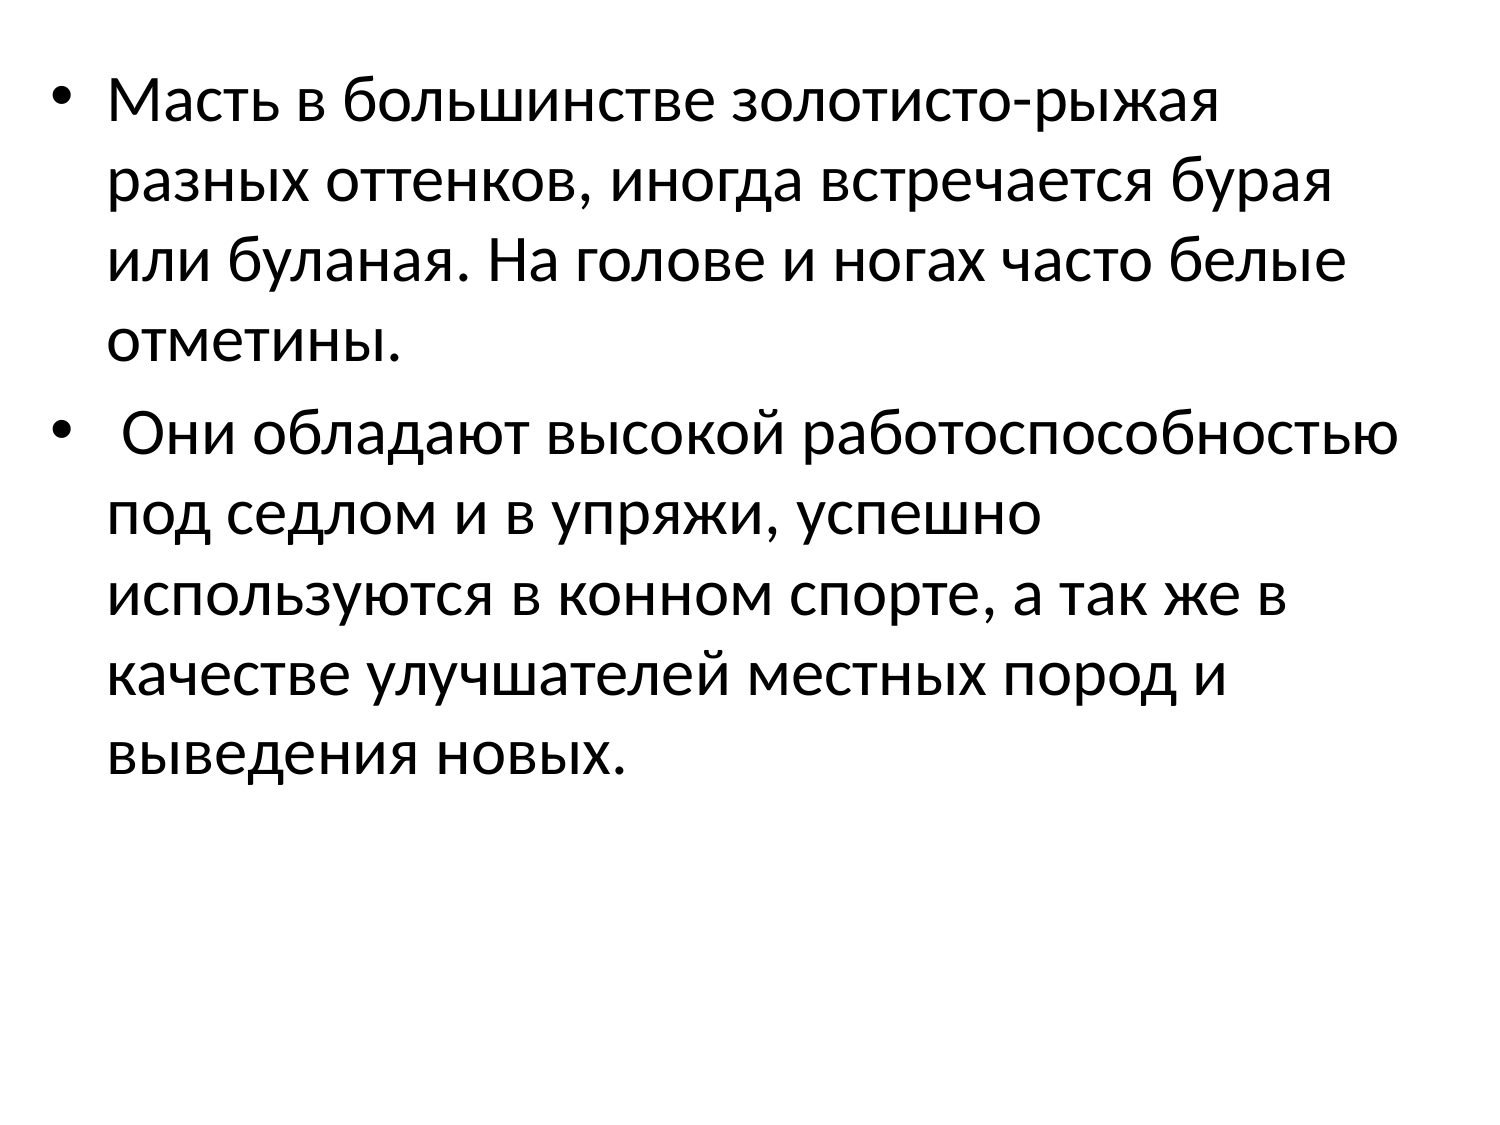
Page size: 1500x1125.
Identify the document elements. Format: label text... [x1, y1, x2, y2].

list Масть в большинстве золотисто-рыжая разных оттенков, иногда встречается бурая или буланая. На голове и ногах часто белые отметины. Они обладают высокой работоспособностью под седлом и в упряжи, успешно используются в конном спорте, а так же в качестве улучшателей местных пород и выведения новых. [35, 46, 1425, 1005]
